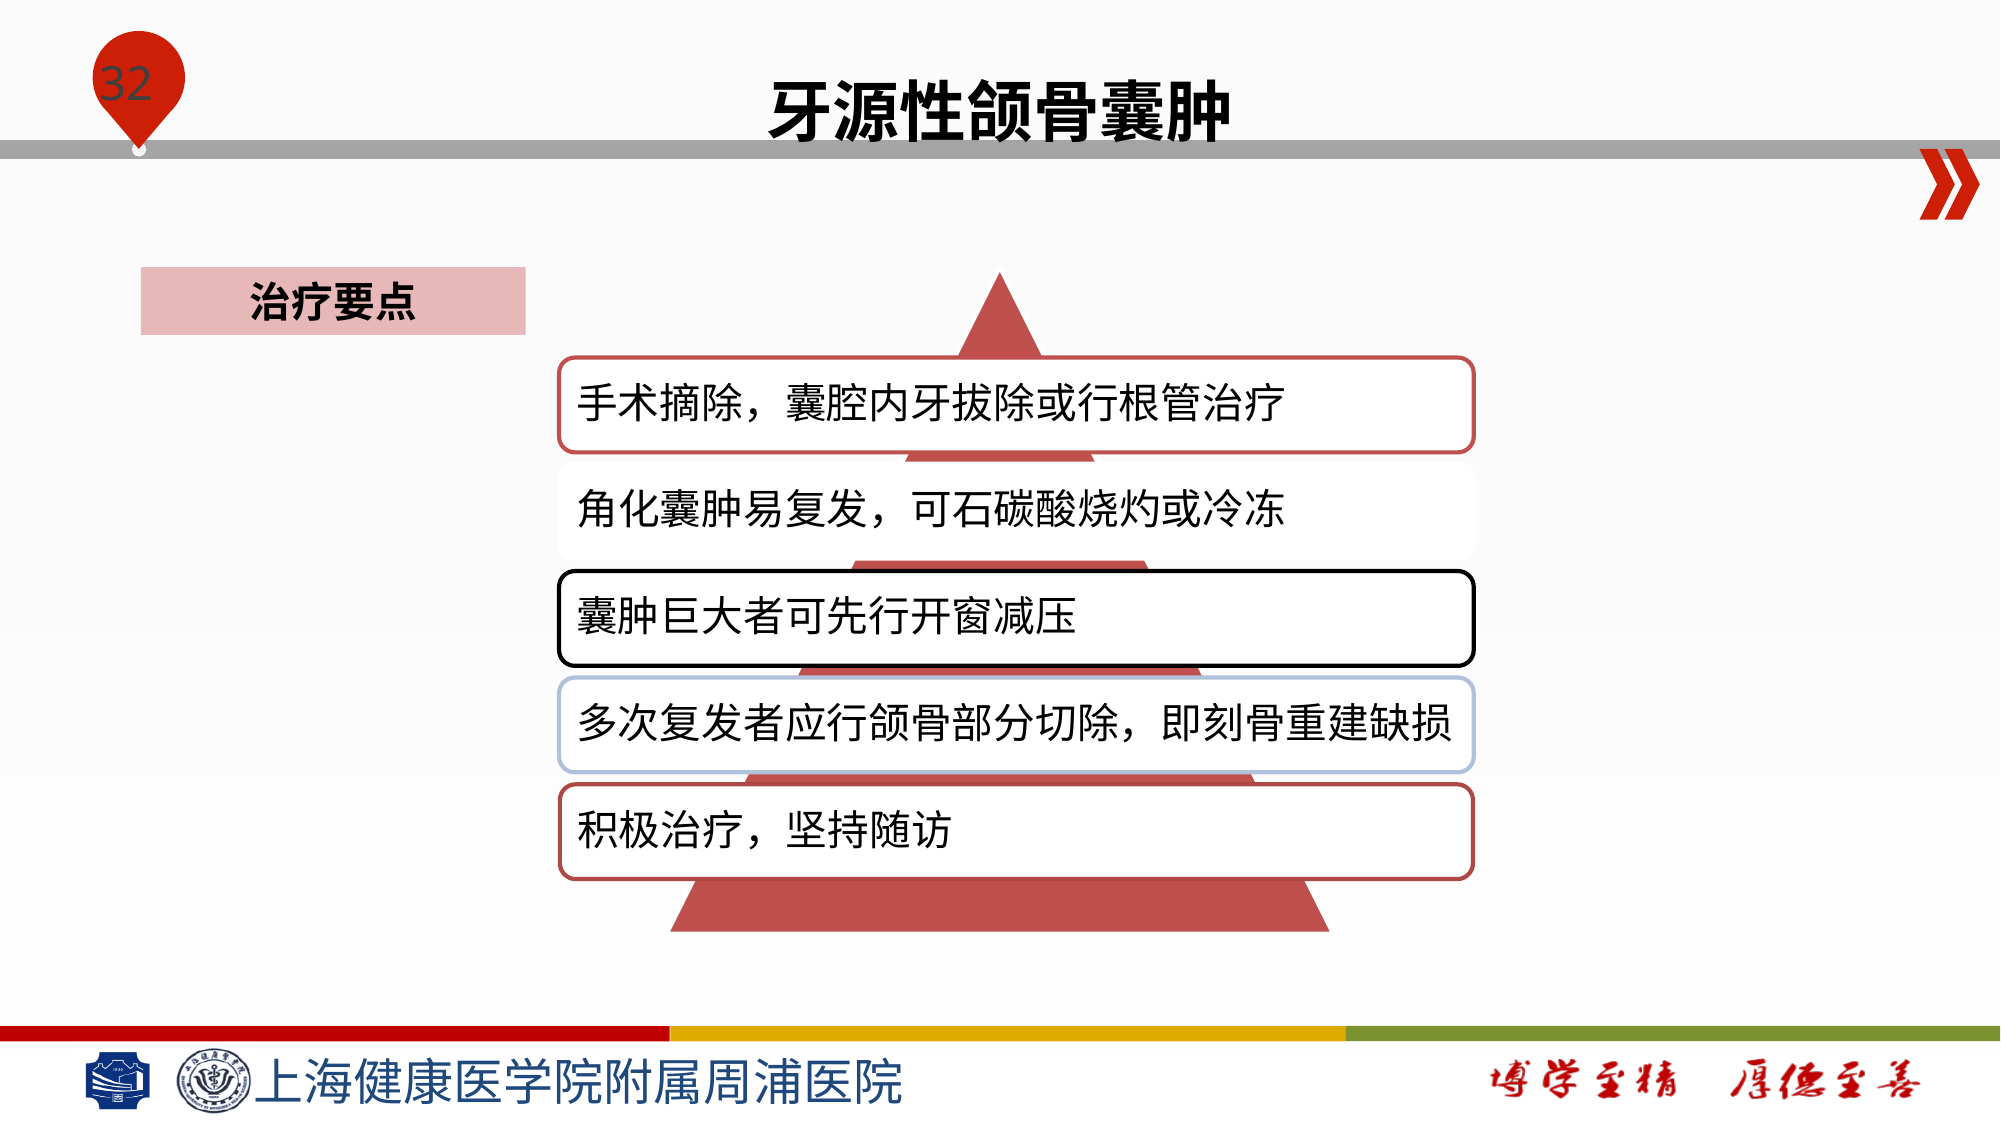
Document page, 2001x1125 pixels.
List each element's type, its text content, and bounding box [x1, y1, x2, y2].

text_box 牙源性颌骨囊肿 [751, 22, 1249, 158]
picture [1458, 1043, 1955, 1124]
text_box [558, 266, 1475, 935]
picture [70, 1042, 260, 1121]
text_box 治疗要点 [140, 267, 526, 335]
